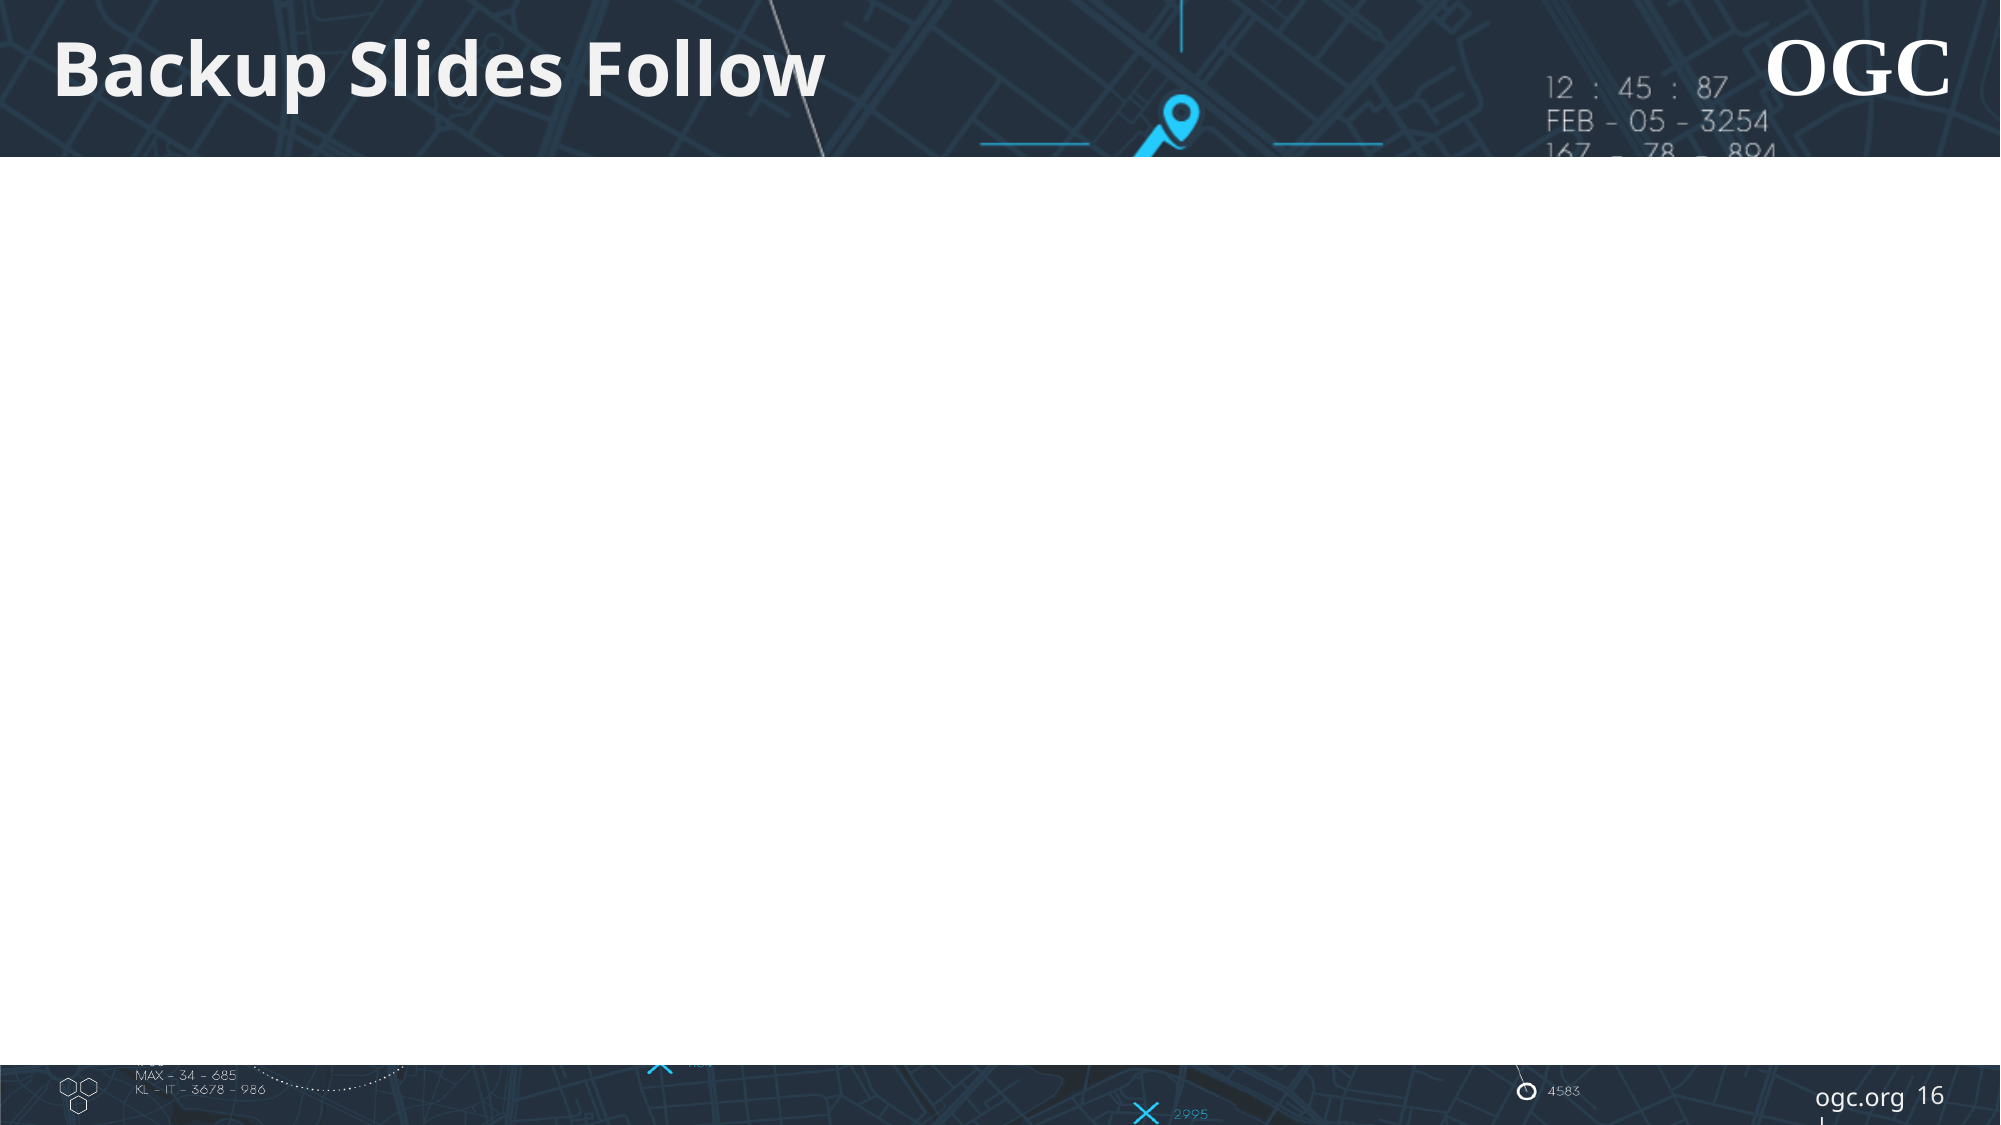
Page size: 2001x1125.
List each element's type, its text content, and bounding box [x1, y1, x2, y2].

slide_number 16 [1772, 1073, 1960, 1121]
title Backup Slides Follow [36, 9, 1762, 135]
picture [51, 1069, 106, 1123]
